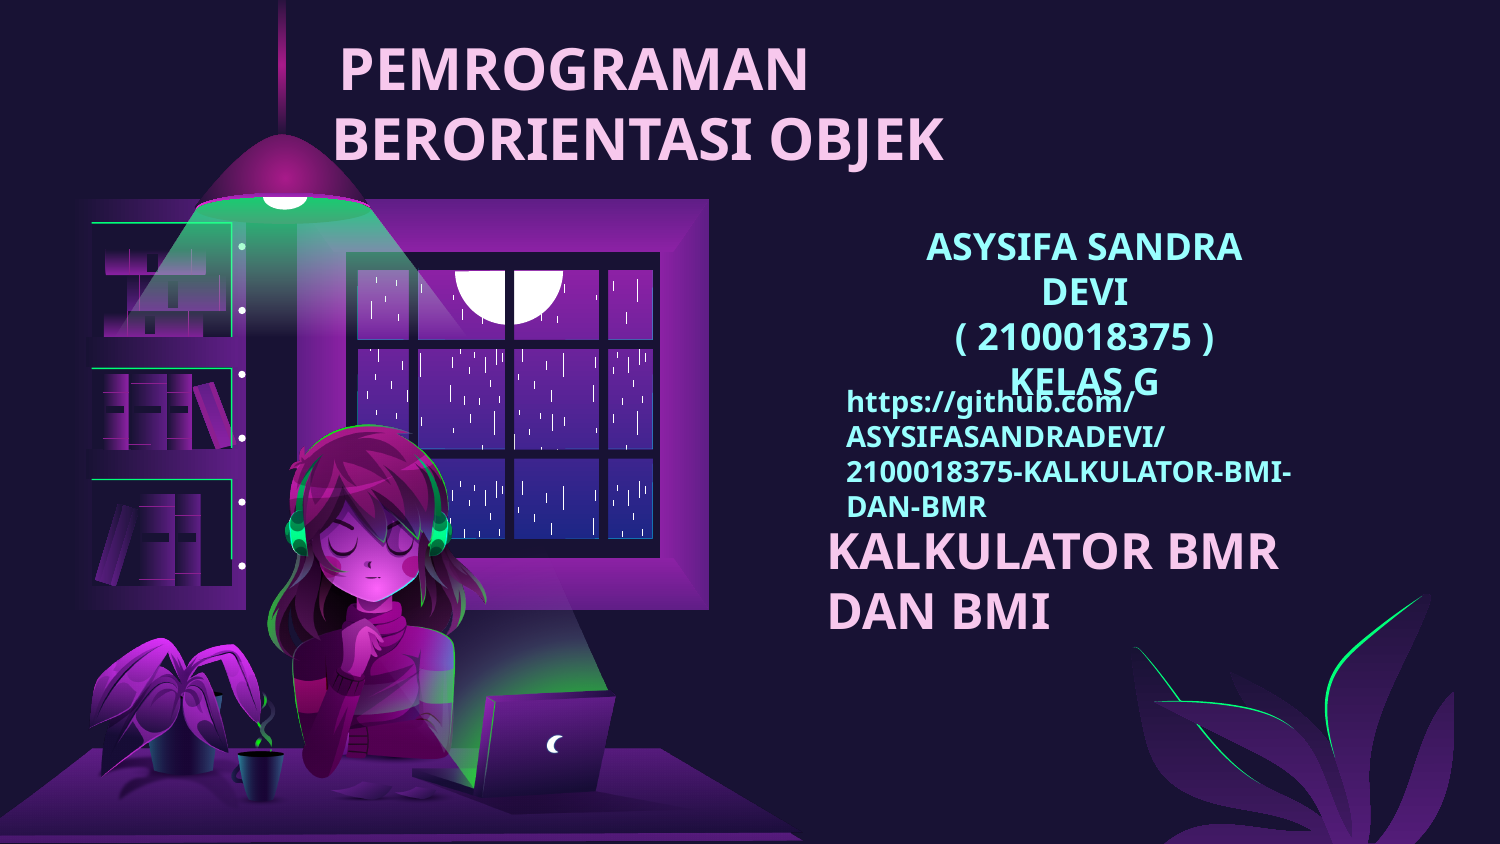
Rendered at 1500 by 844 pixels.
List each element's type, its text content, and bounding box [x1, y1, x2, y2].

text_box ASYSIFA SANDRA DEVI ( 2100018375 ) KELAS G [865, 215, 1305, 375]
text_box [80, 0, 506, 392]
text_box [296, 199, 710, 423]
picture [0, 424, 803, 844]
title PEMROGRAMAN BERORIENTASI OBJEK [510, 66, 1260, 139]
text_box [70, 199, 248, 423]
text_box https://github.com/ASYSIFASANDRADEVI/2100018375-KALKULATOR-BMI-DAN-BMR [831, 375, 1351, 512]
text_box KALKULATOR BMR DAN BMI [811, 512, 1399, 648]
